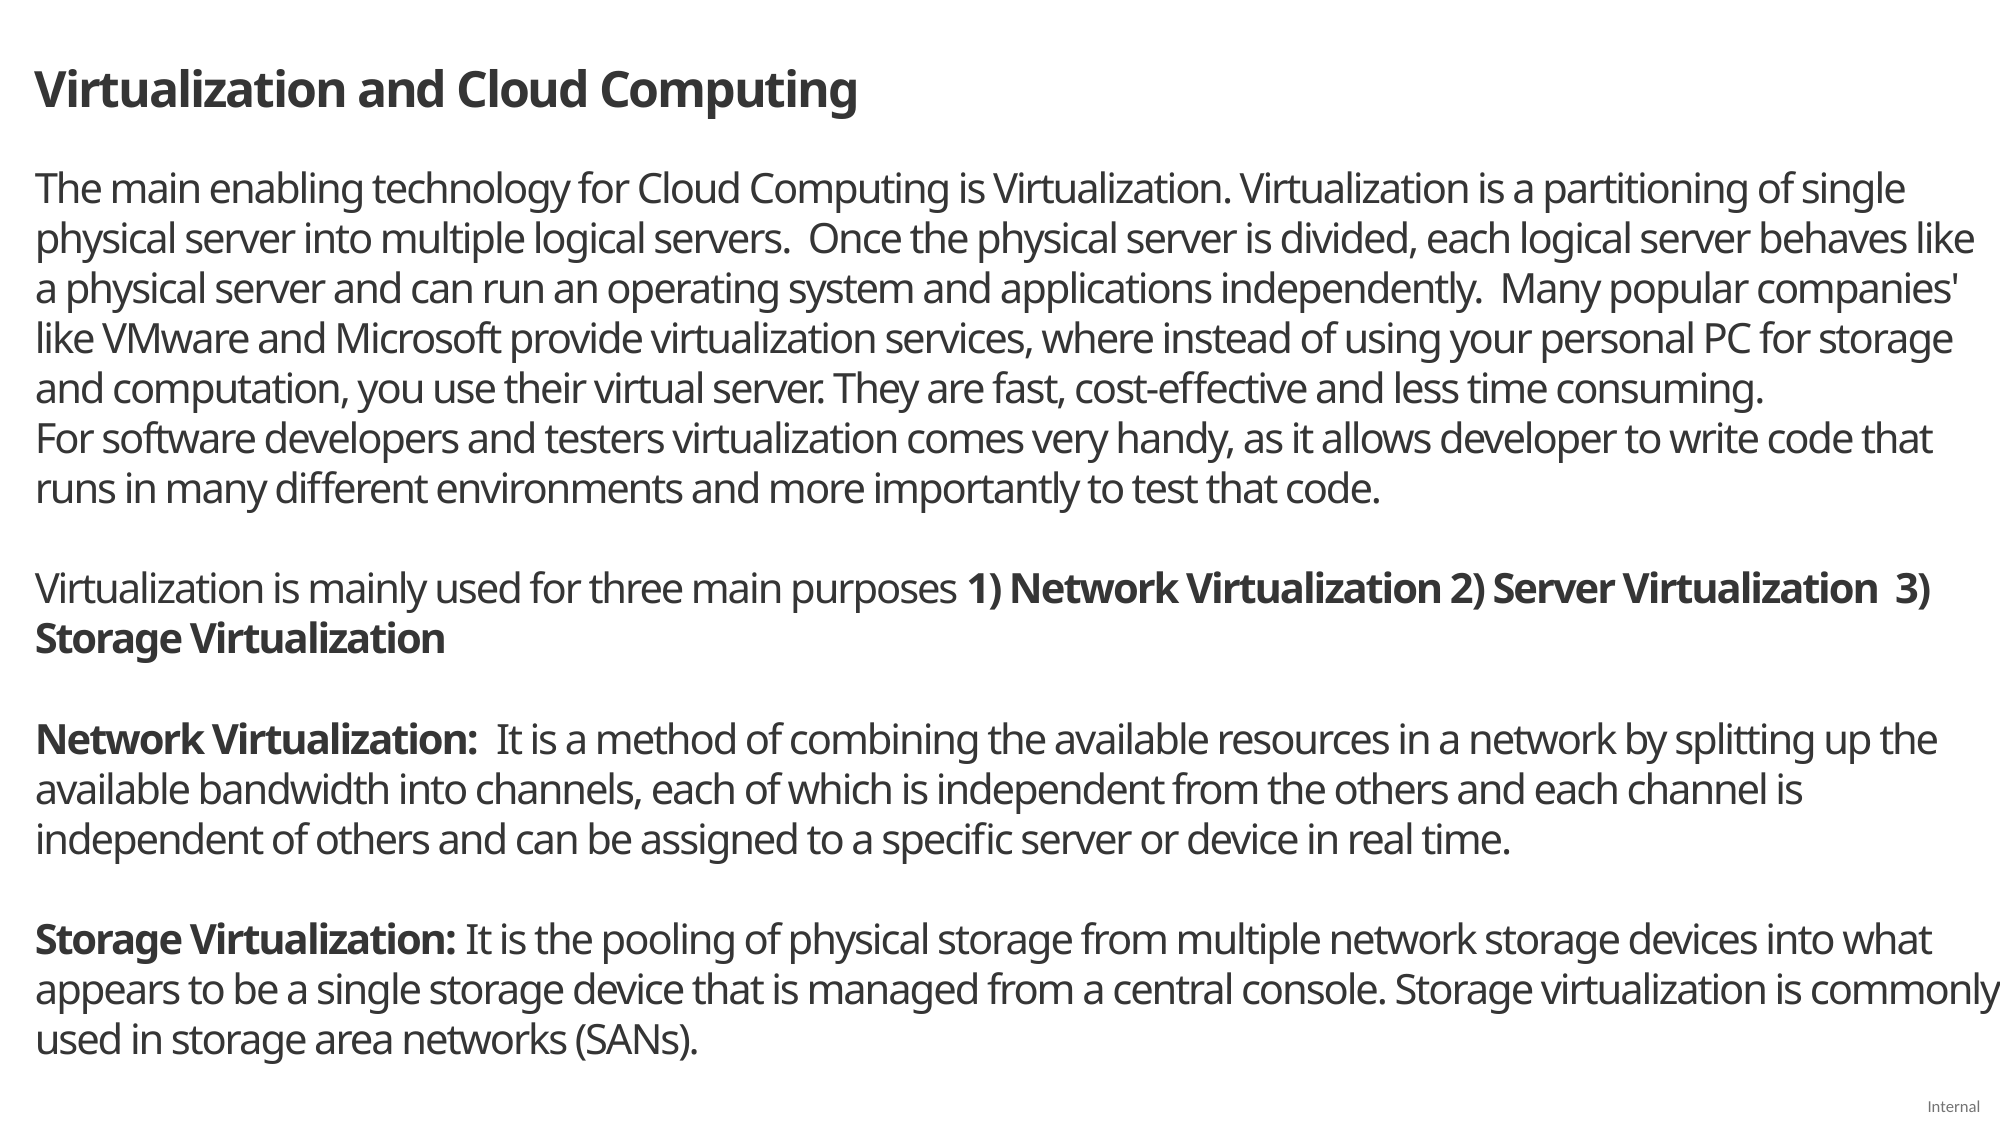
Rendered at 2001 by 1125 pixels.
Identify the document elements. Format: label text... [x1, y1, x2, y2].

text_box Virtualization and Cloud Computing The main enabling technology for Cloud Computing is Virtualization. Virtualization is a partitioning of single physical server into multiple logical servers. Once the physical server is divided, each logical server behaves like a physical server and can run an operating system and applications independently. Many popular companies' like VMware and Microsoft provide virtualization services, where instead of using your personal PC for storage and computation, you use their virtual server. They are fast, cost-effective and less time consuming. For software developers and testers virtualization comes very handy, as it allows developer to write code that runs in many different environments and more importantly to test that code. Virtualization is mainly used for three main purposes 1) Network Virtualization 2) Server Virtualization 3) Storage Virtualization Network Virtualization: It is a method of combining the available resources in a network by splitting up the available bandwidth into channels, each of which is independent from the others and each channel is independent of others and can be assigned to a specific server or device in real time. Storage Virtualization: It is the pooling of physical storage from multiple network storage devices into what appears to be a single storage device that is managed from a central console. Storage virtualization is commonly used in storage area networks (SANs). [19, 49, 2000, 1115]
